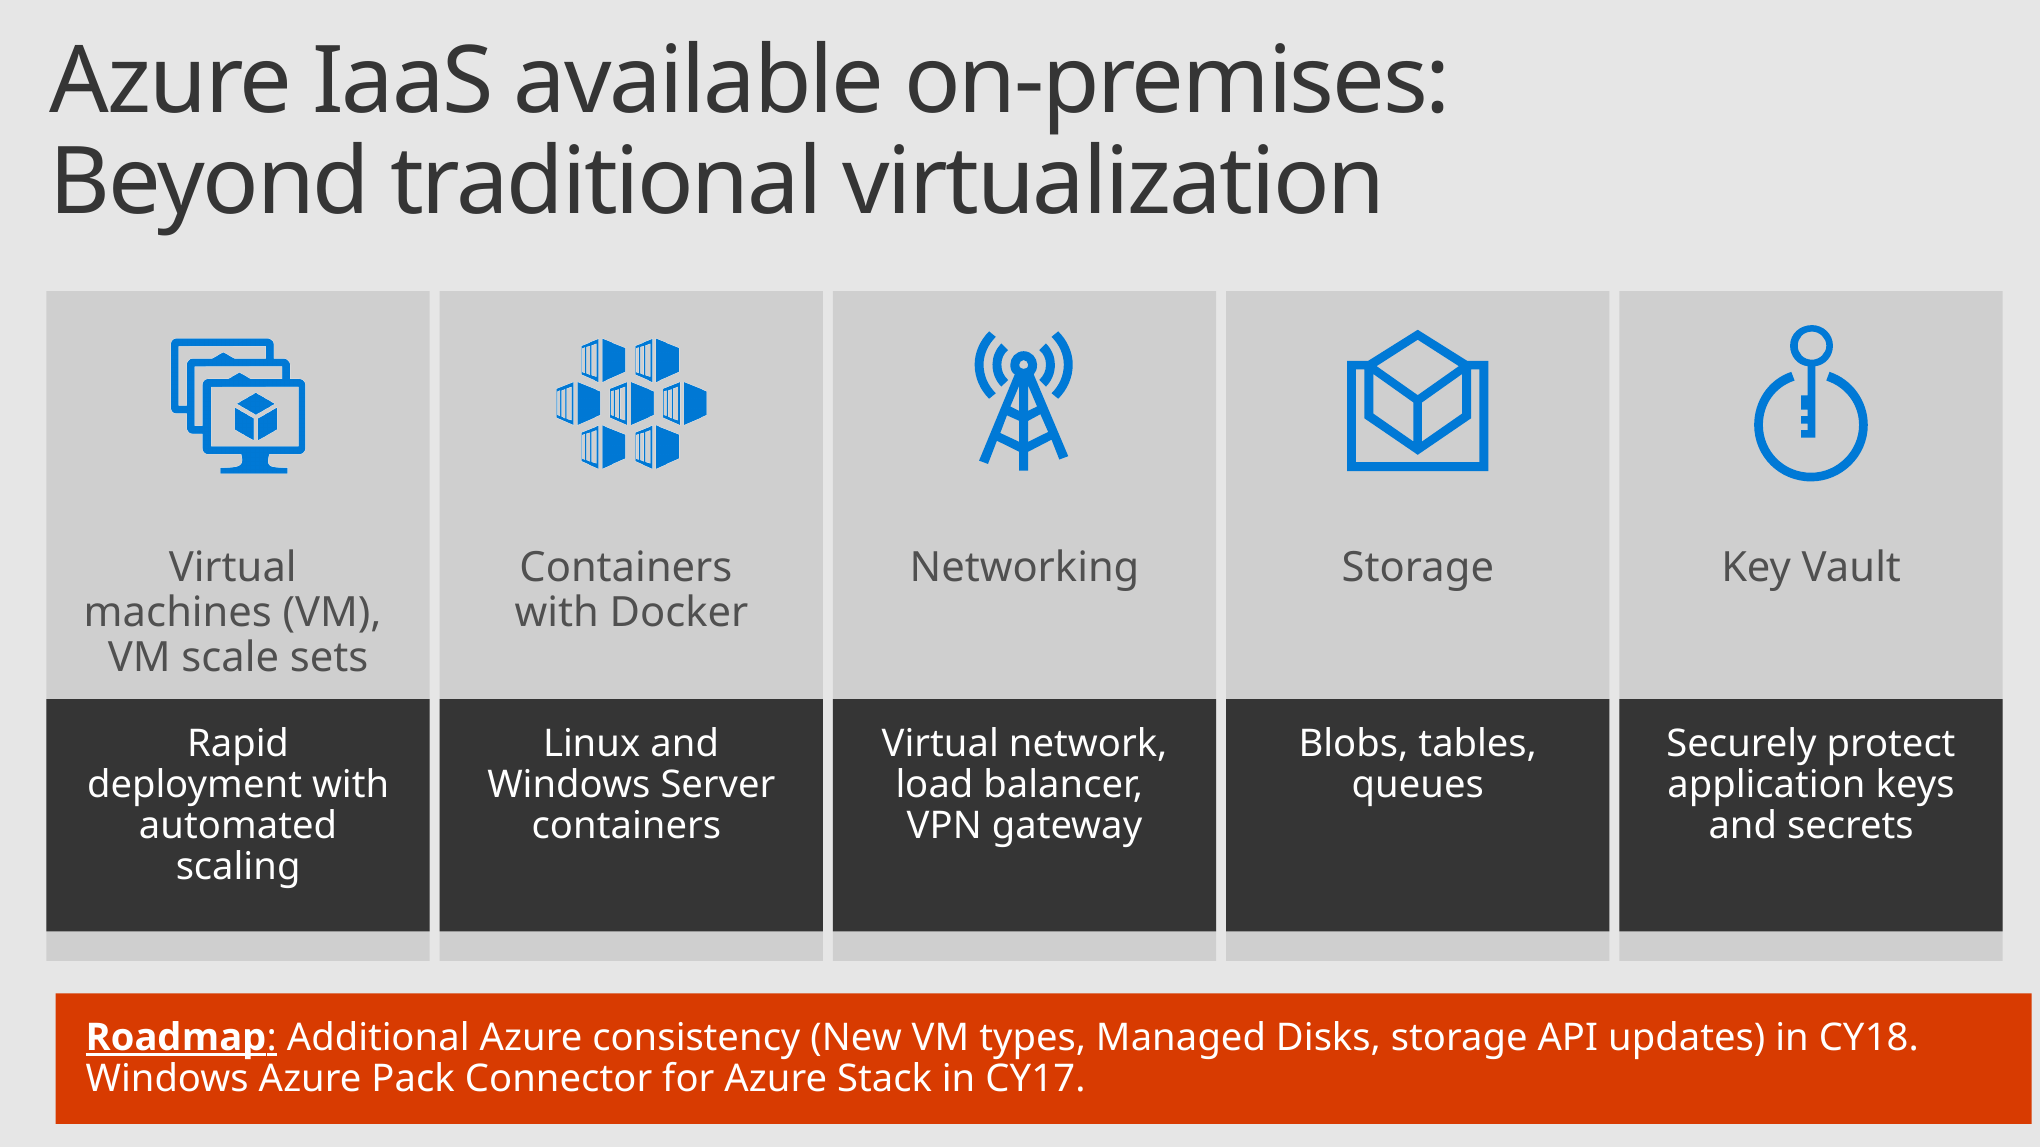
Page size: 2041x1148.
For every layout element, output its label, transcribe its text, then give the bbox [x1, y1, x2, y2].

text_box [46, 290, 430, 962]
text_box Azure IaaS available on-premises: Beyond traditional virtualization [35, 24, 1986, 254]
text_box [1619, 290, 2003, 962]
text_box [832, 290, 1217, 962]
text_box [1225, 290, 1610, 962]
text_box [439, 290, 824, 962]
text_box Roadmap: Additional Azure consistency (New VM types, Managed Disks, storage API updates) in CY18. Windows Azure Pack Connector for Azure Stack in CY17. [55, 993, 2032, 1124]
